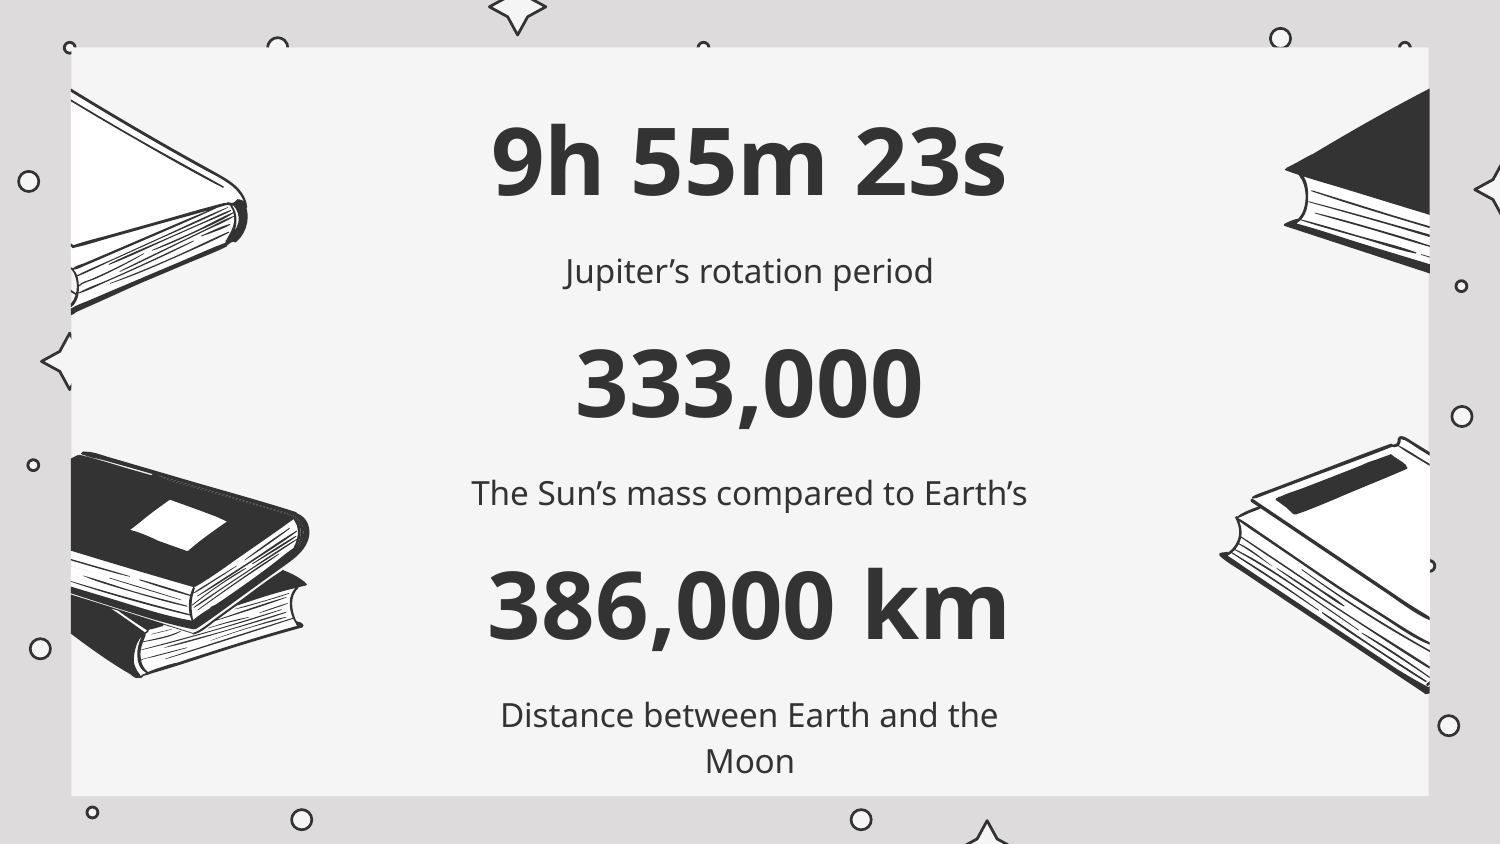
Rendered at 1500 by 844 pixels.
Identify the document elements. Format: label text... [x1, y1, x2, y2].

title 9h 55m 23s [450, 103, 1050, 230]
subtitle Jupiter’s rotation period [450, 230, 1050, 297]
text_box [1217, 435, 1430, 695]
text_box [70, 451, 312, 679]
title 333,000 [450, 325, 1050, 451]
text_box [70, 88, 248, 316]
title 386,000 km [450, 547, 1050, 673]
subtitle Distance between Earth and the Moon [450, 673, 1050, 741]
subtitle The Sun’s mass compared to Earth’s [450, 451, 1050, 519]
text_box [1283, 88, 1430, 274]
